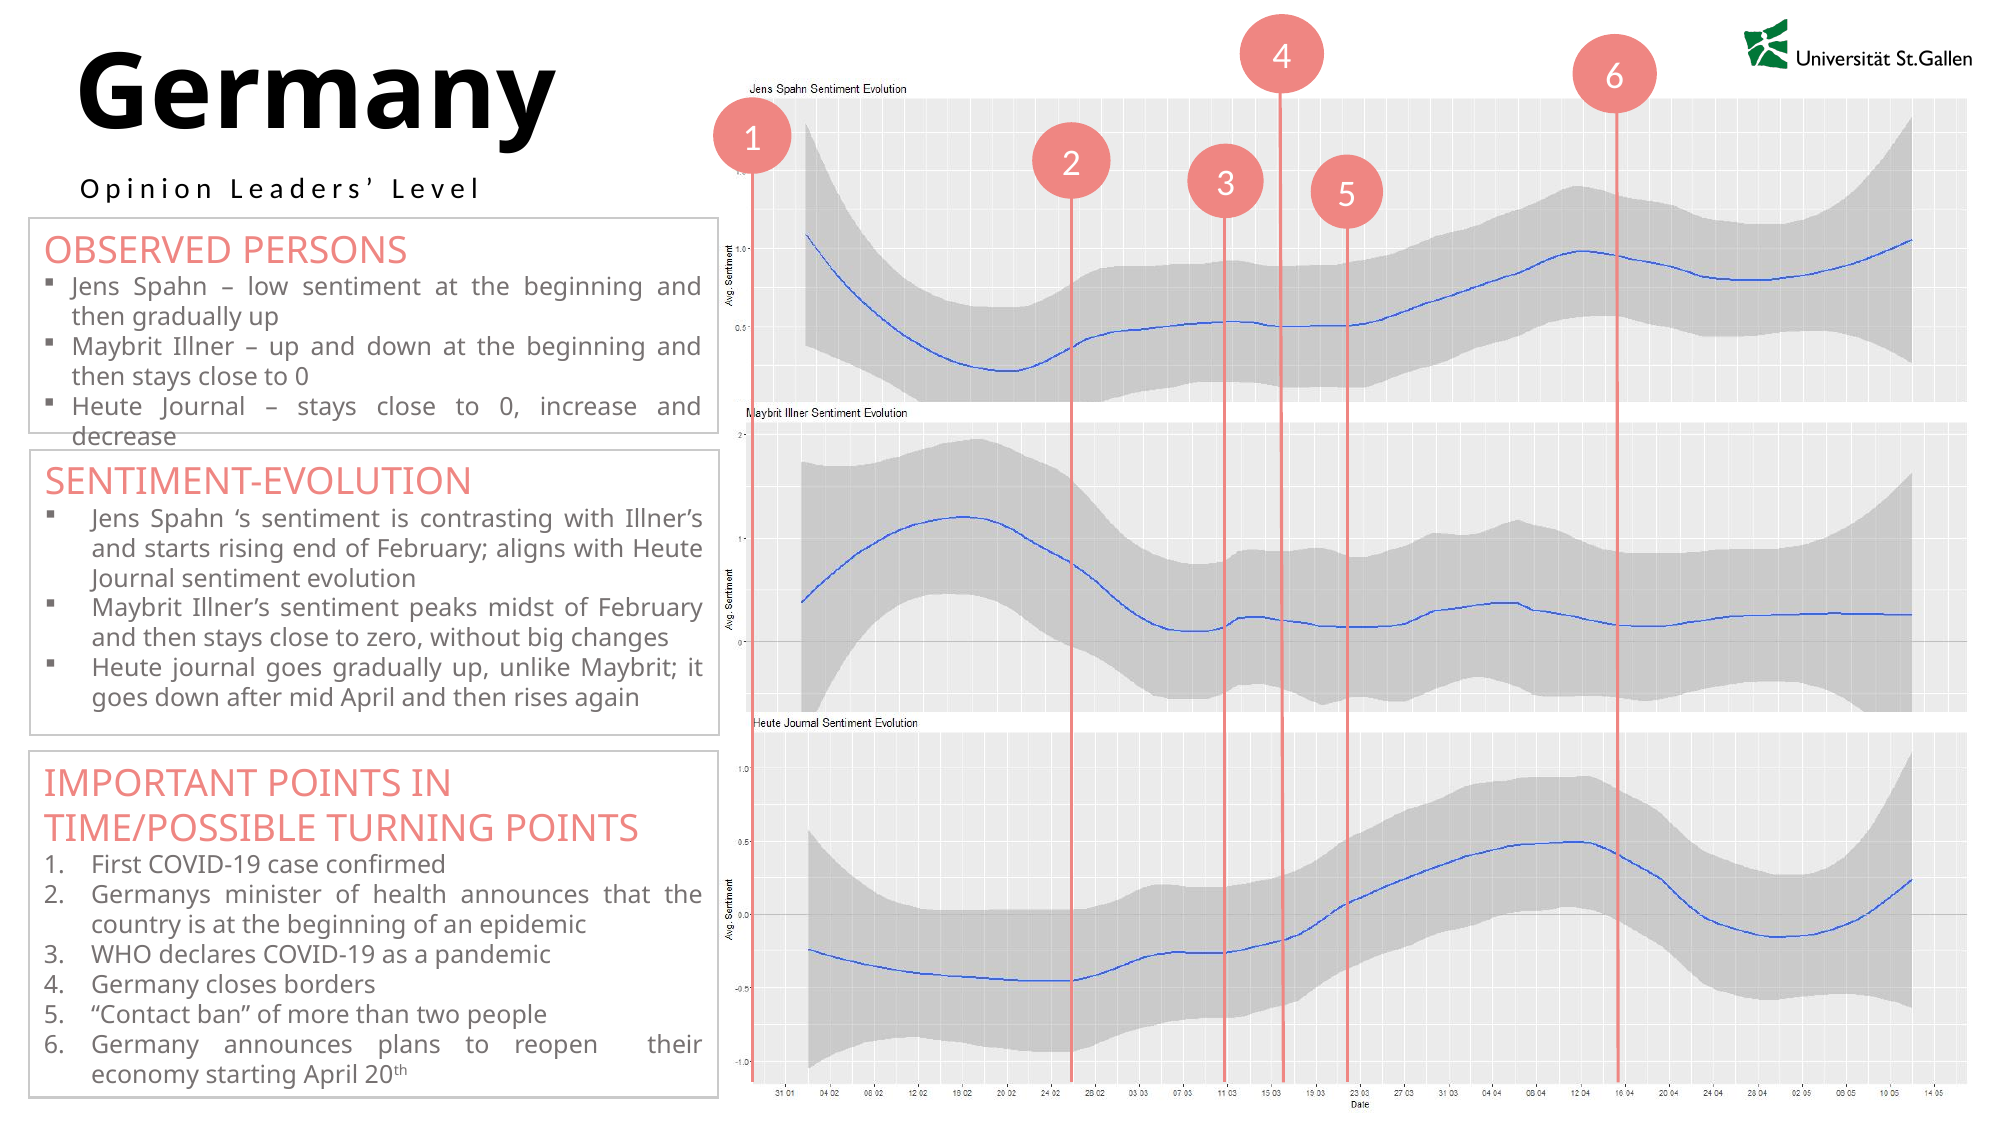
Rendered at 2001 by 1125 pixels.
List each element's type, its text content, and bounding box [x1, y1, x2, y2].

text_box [74, 43, 1000, 204]
text_box IMPORTANT POINTS IN TIME/POSSIBLE TURNING POINTS First COVID-19 case confirmed Germanys minister of health announces that the country is at the beginning of an epidemic WHO declares COVID-19 as a pandemic Germany closes borders “Contact ban” of more than two people Germany announces plans to reopen their economy starting April 20th [28, 750, 719, 1099]
picture [1744, 18, 1972, 69]
text_box SENTIMENT-EVOLUTION Jens Spahn ‘s sentiment is contrasting with Illner’s and starts rising end of February; aligns with Heute Journal sentiment evolution Maybrit Illner’s sentiment peaks midst of February and then stays close to zero, without big changes Heute journal goes gradually up, unlike Maybrit; it goes down after mid April and then rises again [29, 449, 719, 736]
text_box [1279, 39, 1284, 1083]
text_box OBSERVED PERSONS Jens Spahn – low sentiment at the beginning and then gradually up Maybrit Illner – up and down at the beginning and then stays close to 0 Heute Journal – stays close to 0, increase and decrease [28, 217, 719, 434]
picture [719, 78, 1972, 1113]
text_box 6 [1572, 33, 1657, 78]
text_box 4 [1239, 14, 1325, 78]
